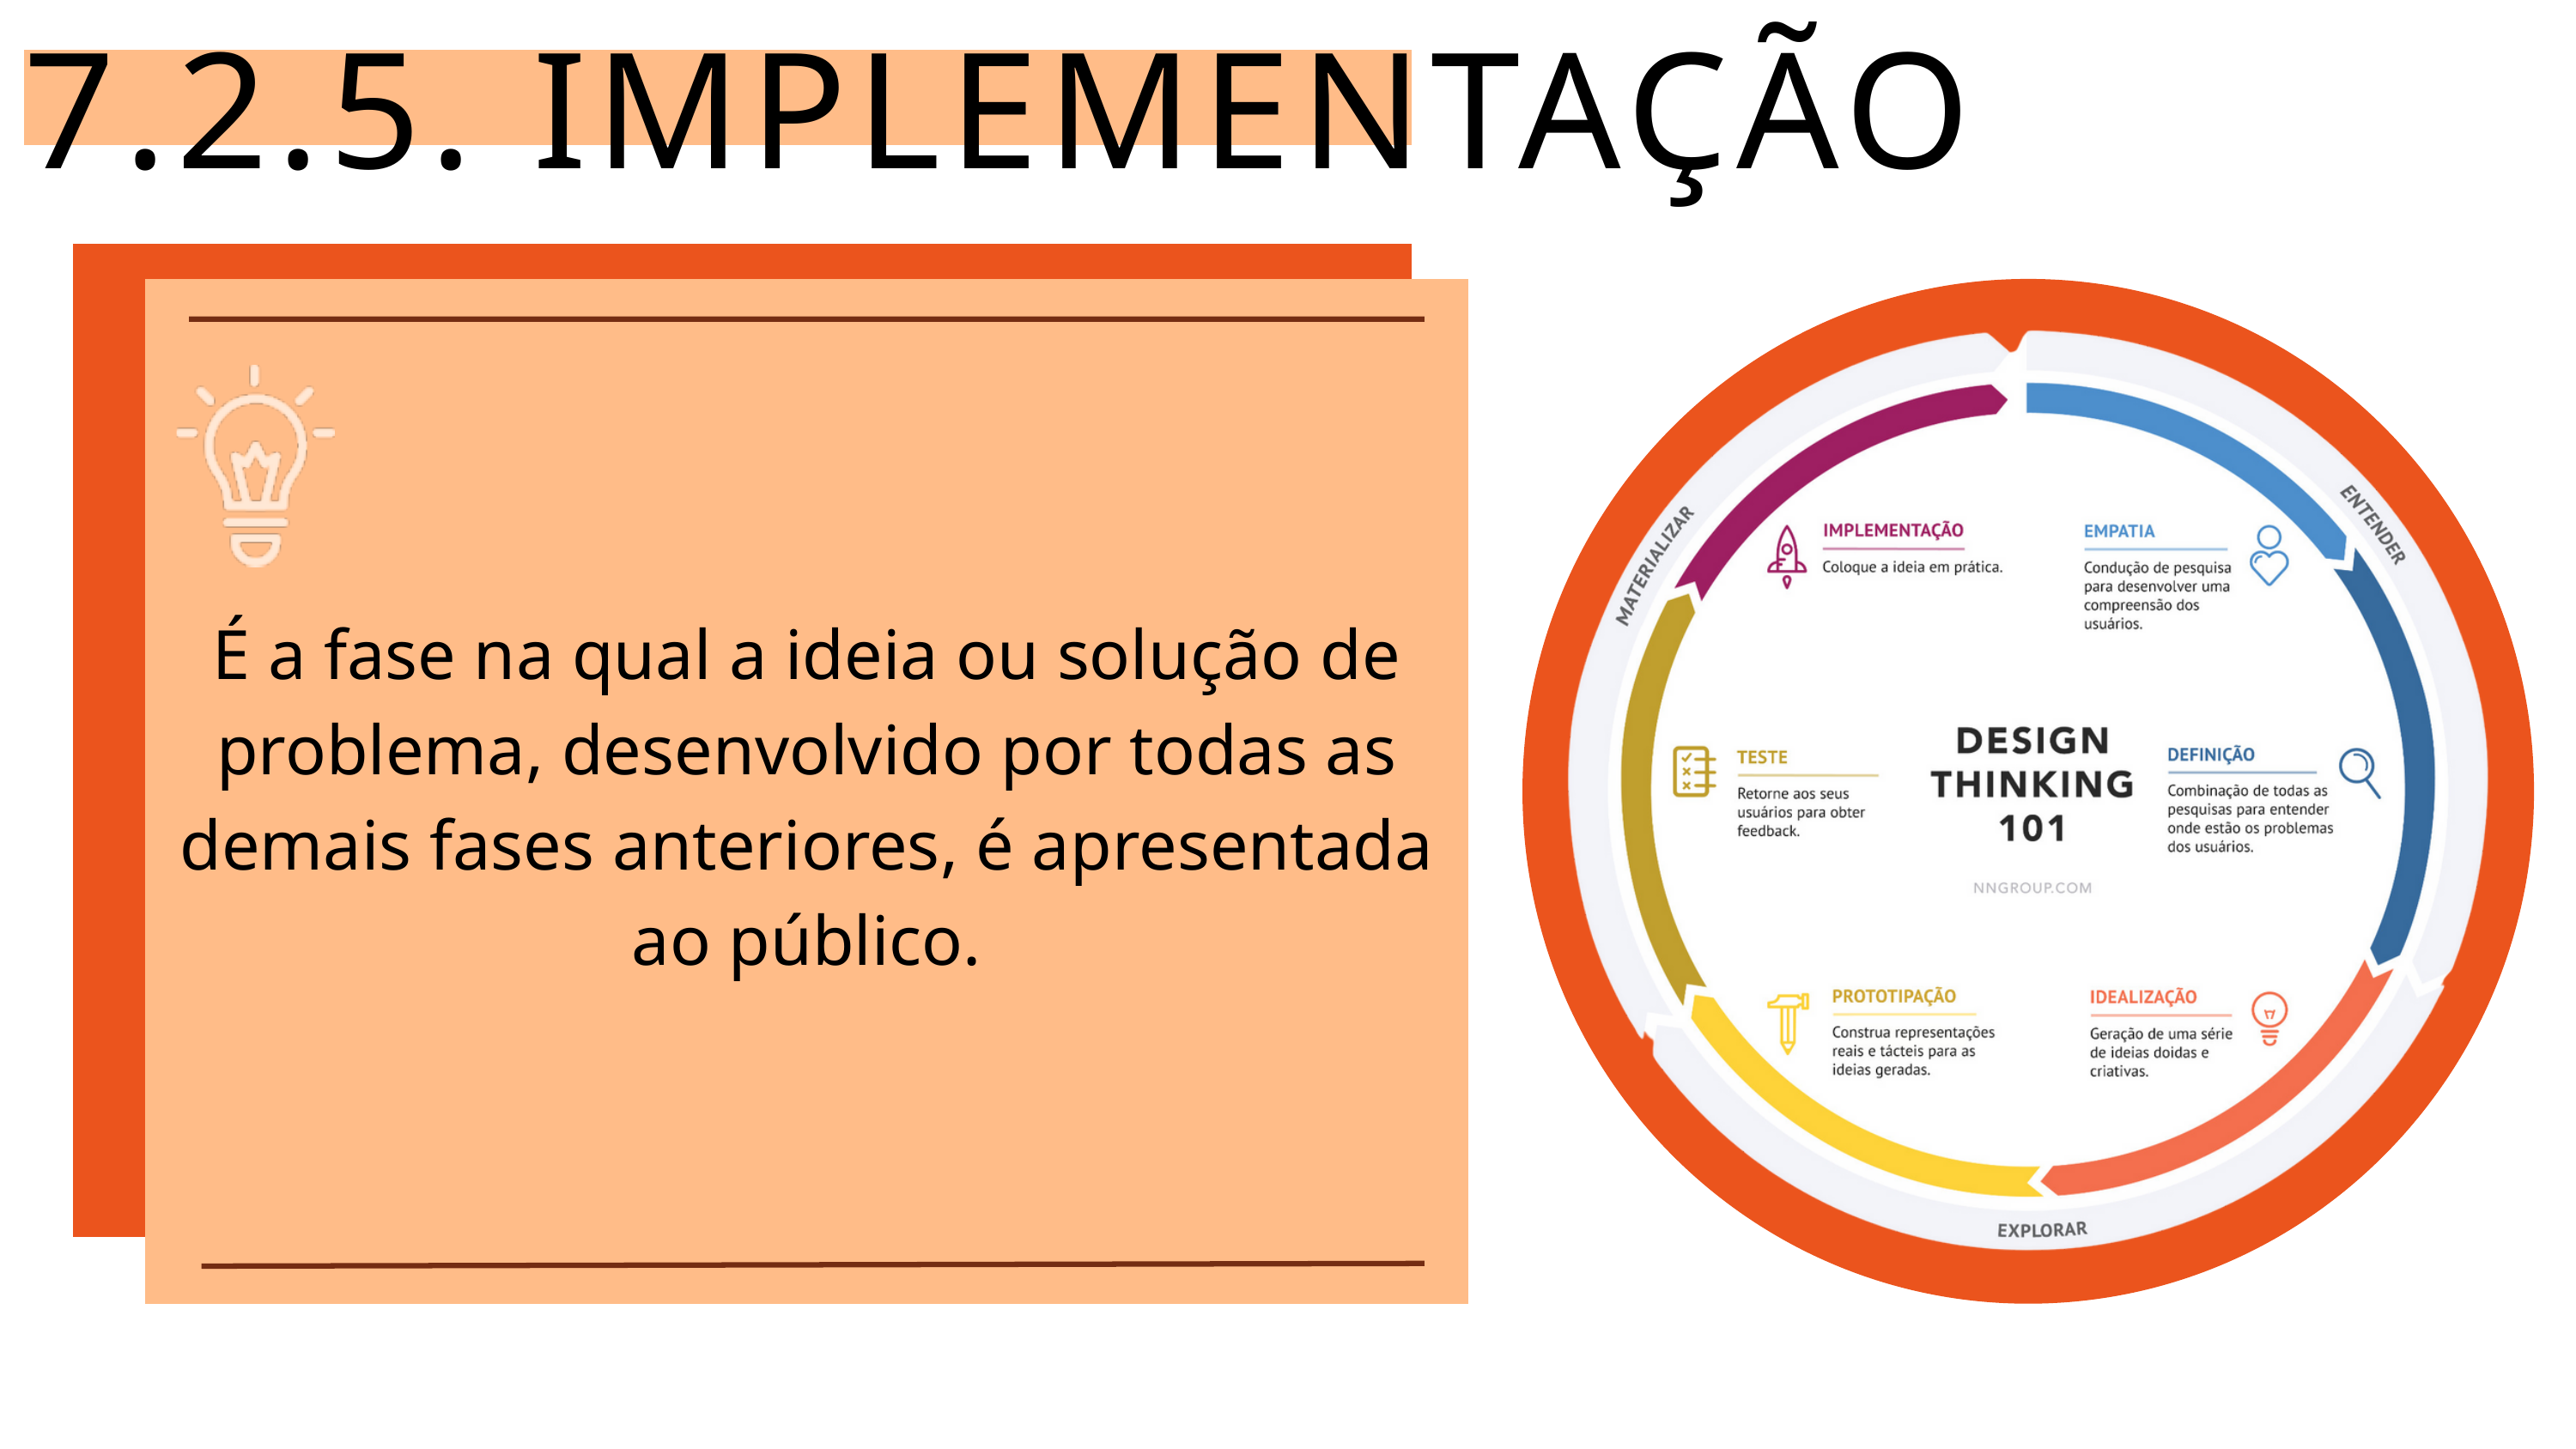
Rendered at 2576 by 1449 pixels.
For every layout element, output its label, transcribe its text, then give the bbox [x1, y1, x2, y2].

text_box 7.2.5. IMPLEMENTAÇÃO [23, 0, 2506, 201]
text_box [1522, 278, 2535, 1304]
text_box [72, 243, 1413, 1237]
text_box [144, 278, 1469, 1304]
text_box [23, 49, 1413, 145]
